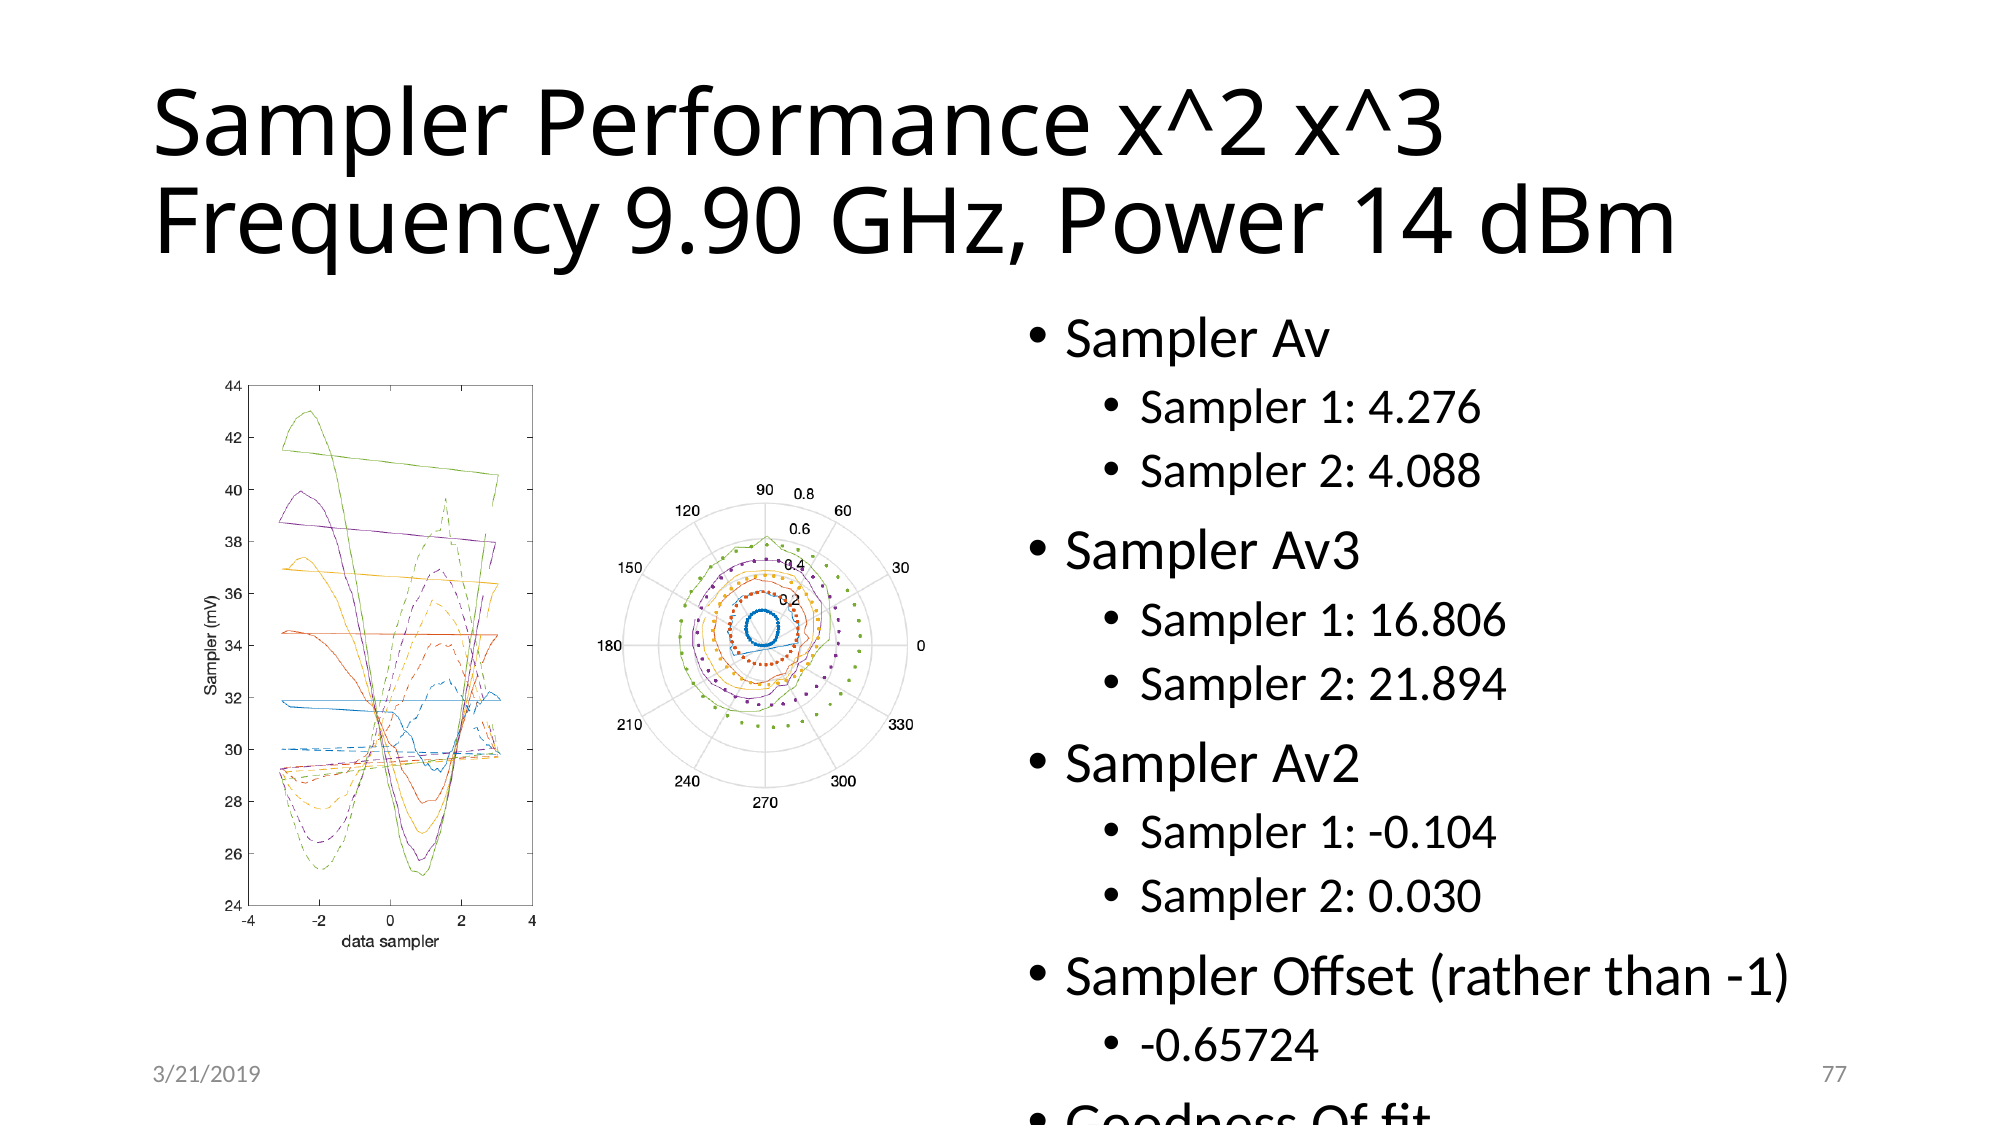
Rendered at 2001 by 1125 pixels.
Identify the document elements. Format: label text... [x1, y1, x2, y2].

title Sampler Performance x^2 x^3 Frequency 9.90 GHz, Power 14 dBm [137, 59, 1863, 278]
footer [662, 1042, 1338, 1103]
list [137, 337, 988, 975]
list Sampler Av Sampler 1: 4.276 Sampler 2: 4.088 Sampler Av3 Sampler 1: 16.806 Sampler 2: 21.894 Sampler Av2 Sampler 1: -0.104 Sampler 2: 0.030 Sampler Offset (rather than -1) -0.65724 Goodness Of fit 0 [1012, 299, 1863, 1014]
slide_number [137, 1042, 588, 1103]
slide_number ‹#› [1412, 1042, 1863, 1103]
